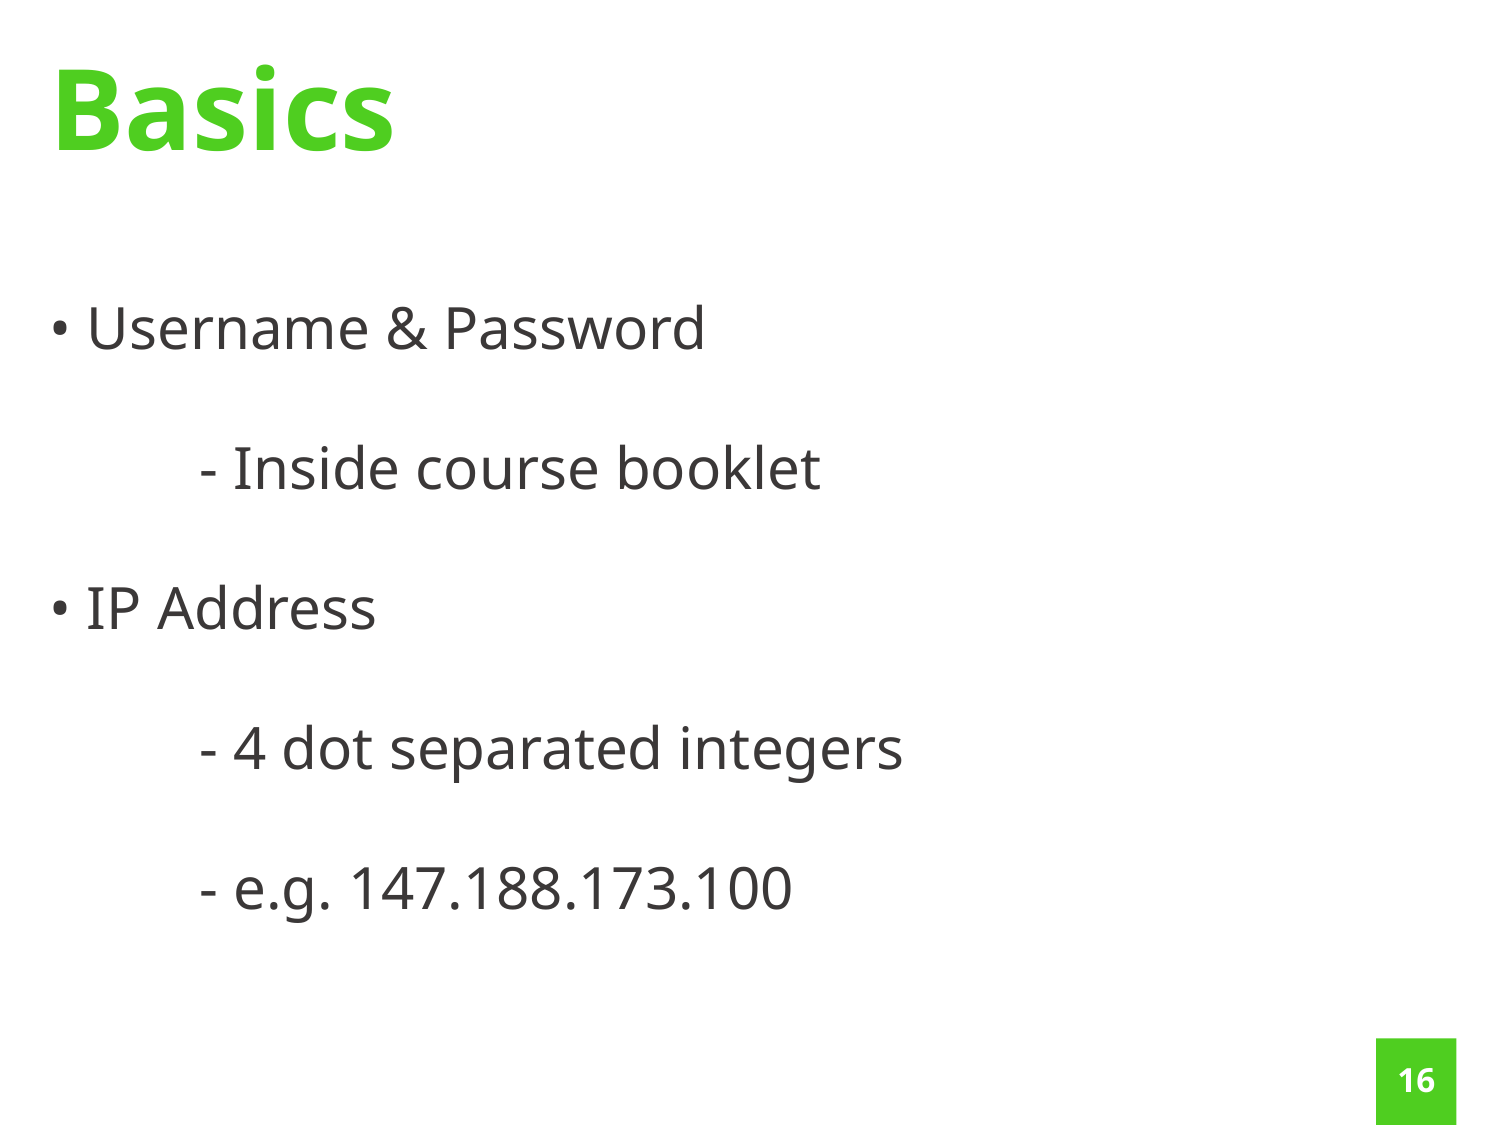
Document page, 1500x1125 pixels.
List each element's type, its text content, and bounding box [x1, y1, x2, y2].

text_box Basics [34, 30, 1457, 181]
text_box • Username & Password - Inside course booklet • IP Address - 4 dot separated integers - e.g. 147.188.173.100 [34, 213, 1457, 929]
slide_number 15 [1376, 1038, 1457, 1125]
